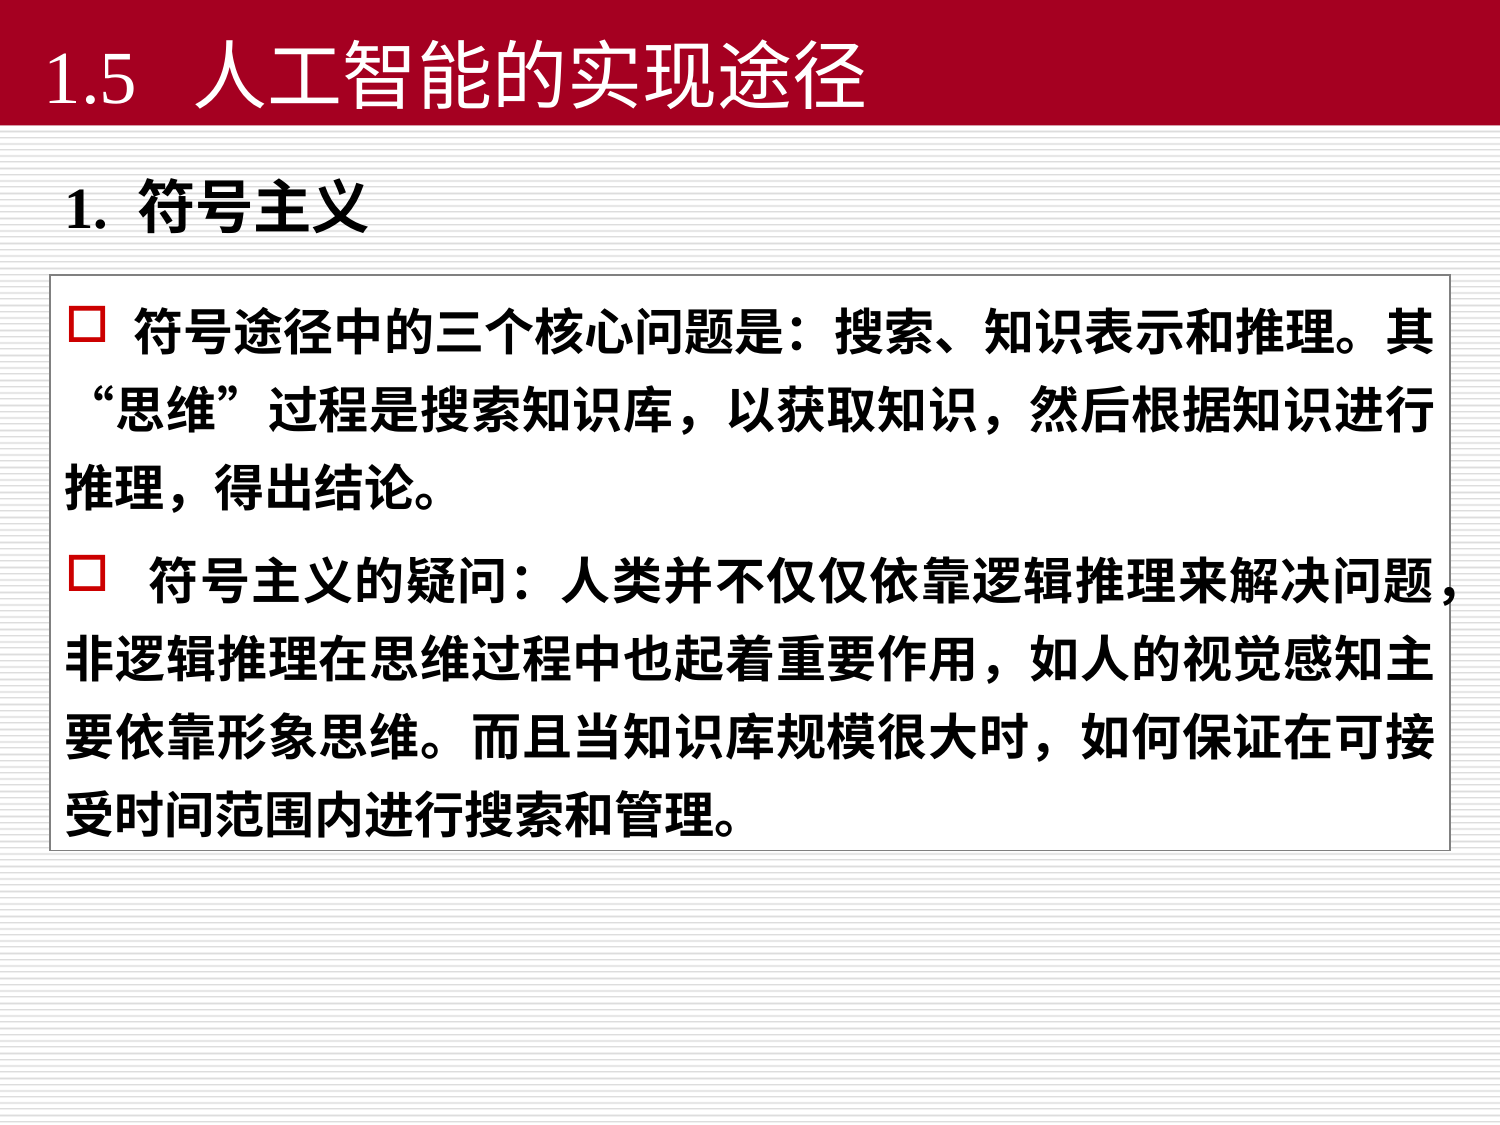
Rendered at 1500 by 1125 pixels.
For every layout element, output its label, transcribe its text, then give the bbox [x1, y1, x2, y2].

slide_number [1137, 1062, 1463, 1122]
text_box 1. 符号主义 [50, 162, 1468, 1049]
text_box 1.5 人工智能的实现途径 [0, 0, 1500, 126]
picture [0, 126, 1500, 1125]
